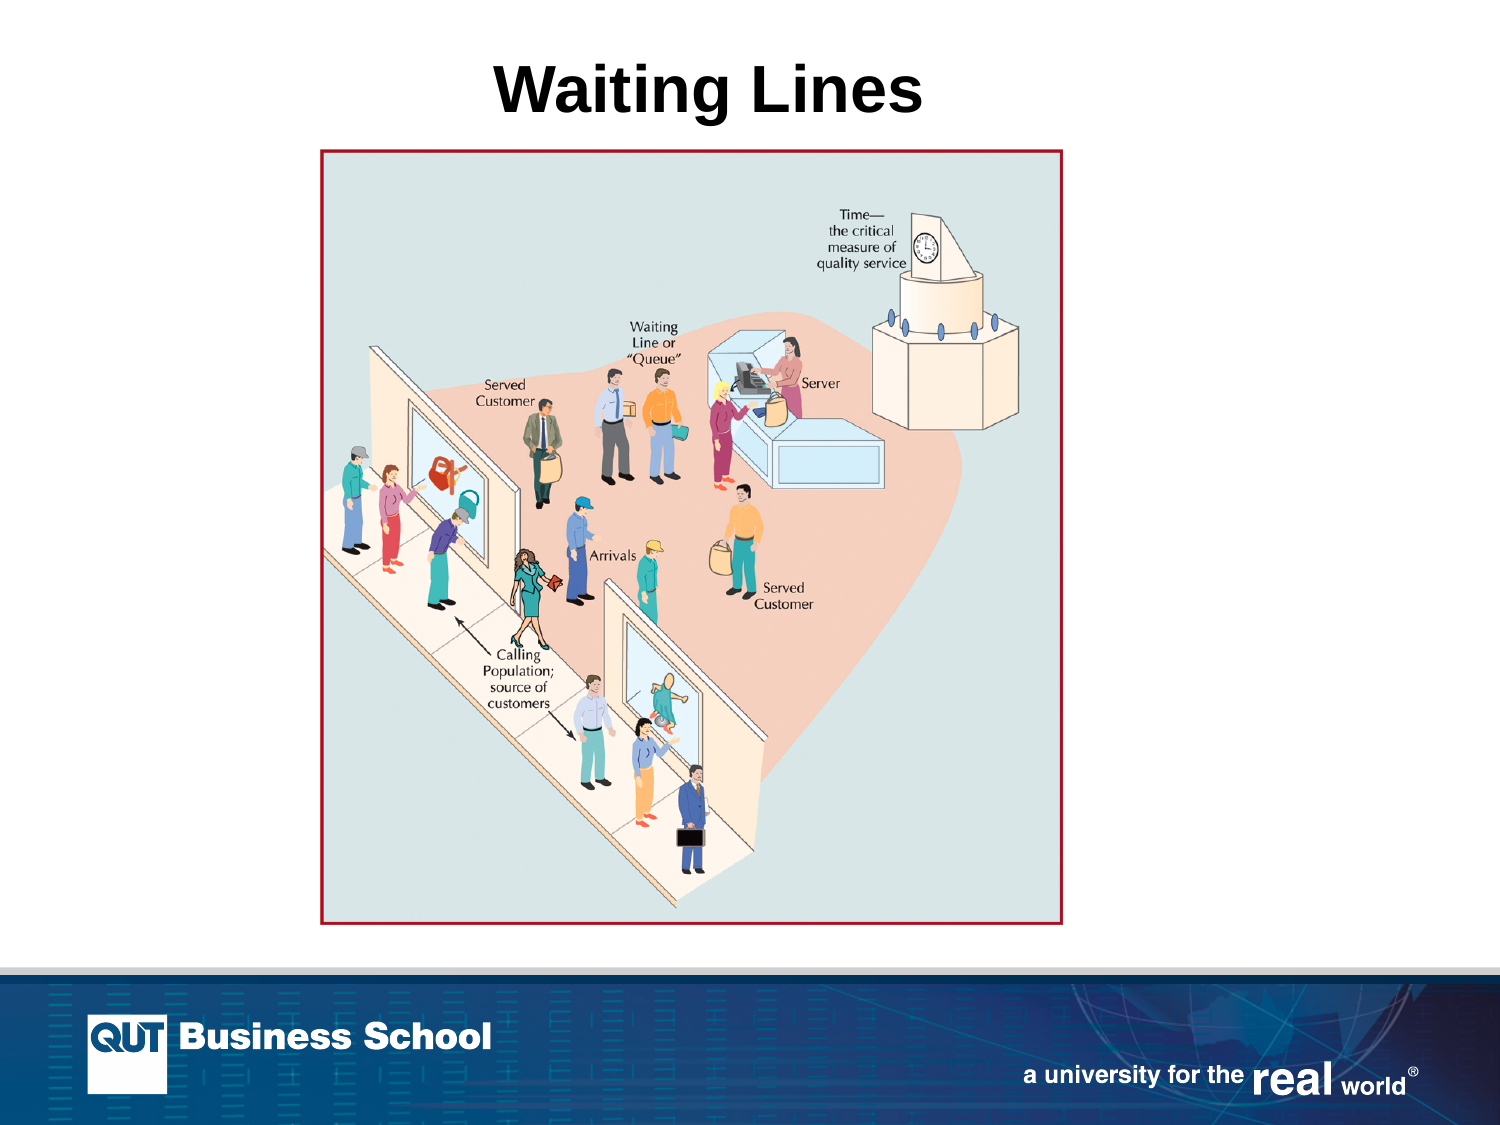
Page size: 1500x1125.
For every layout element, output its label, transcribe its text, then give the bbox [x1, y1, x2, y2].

text_box Waiting Lines [479, 37, 959, 133]
picture [320, 149, 1063, 926]
picture [0, 984, 1500, 1125]
